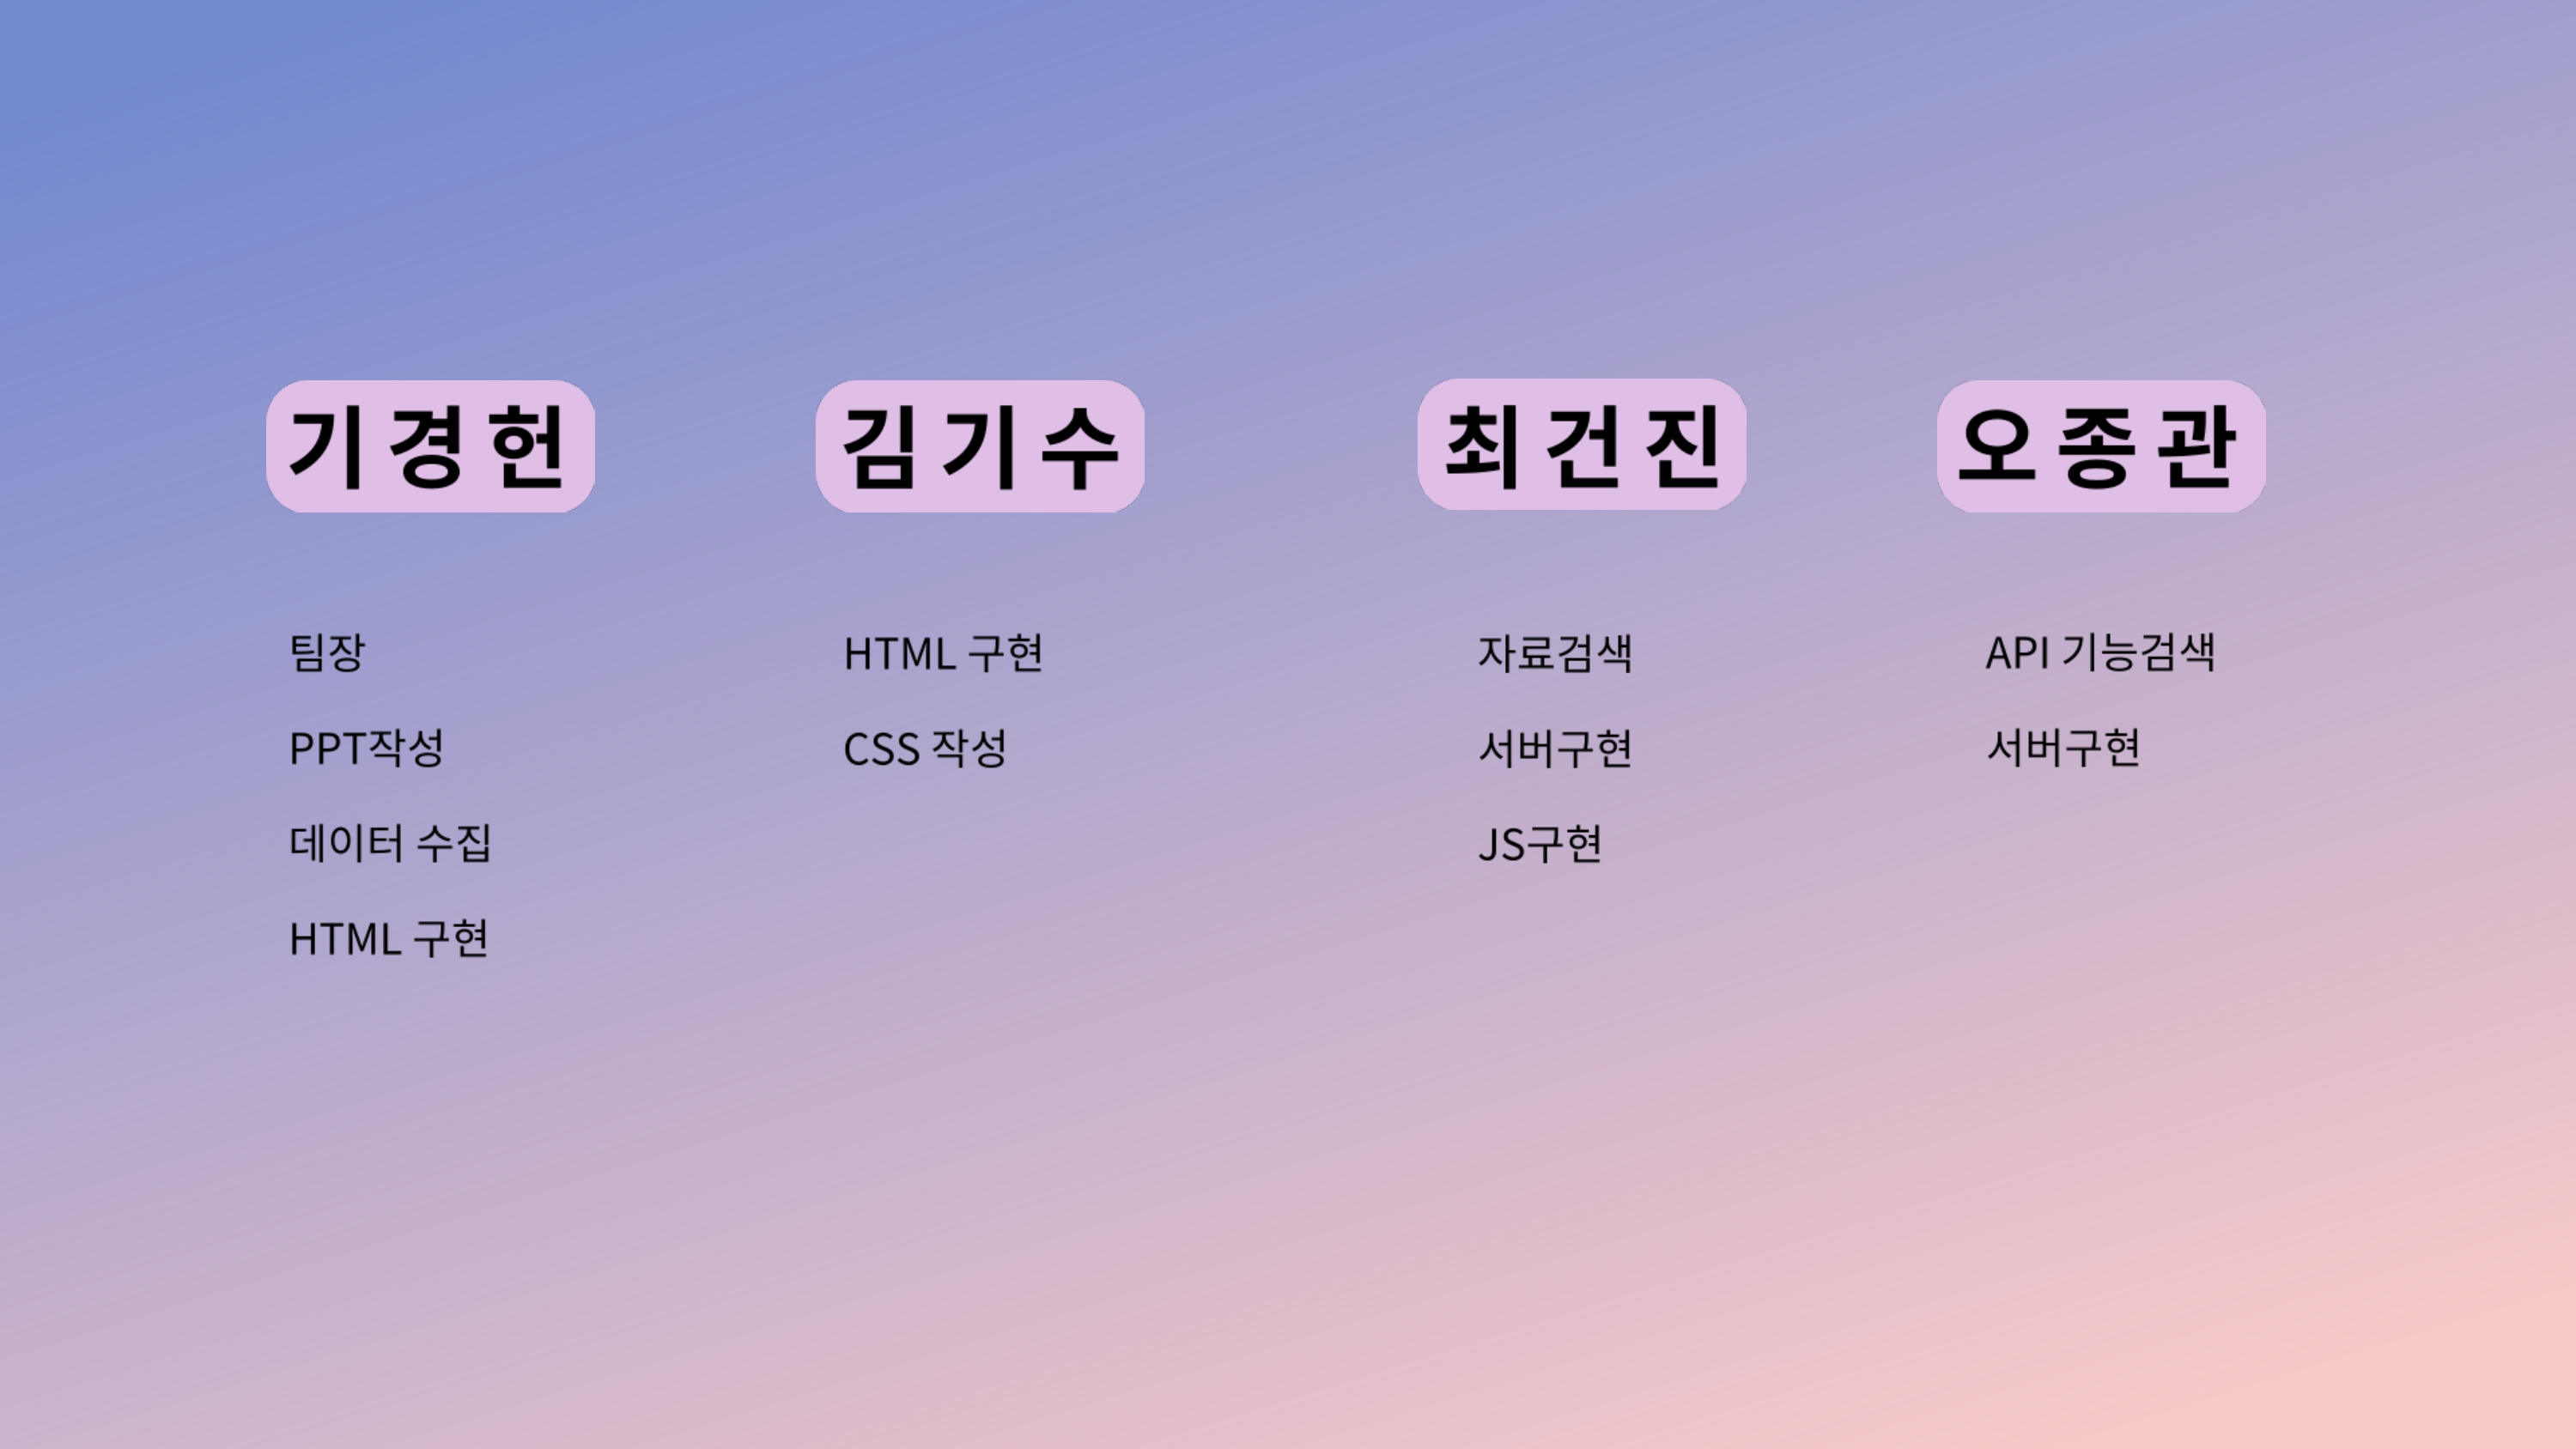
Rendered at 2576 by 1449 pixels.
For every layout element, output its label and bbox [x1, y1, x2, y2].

text_box [1417, 378, 1425, 511]
picture [272, 367, 611, 532]
picture [1942, 366, 2281, 532]
picture [825, 367, 1164, 532]
picture [836, 614, 1066, 814]
picture [1979, 614, 2238, 813]
text_box [0, 0, 2576, 1449]
picture [1471, 615, 1655, 910]
picture [281, 614, 514, 1004]
text_box [816, 380, 821, 512]
picture [1429, 367, 1768, 532]
